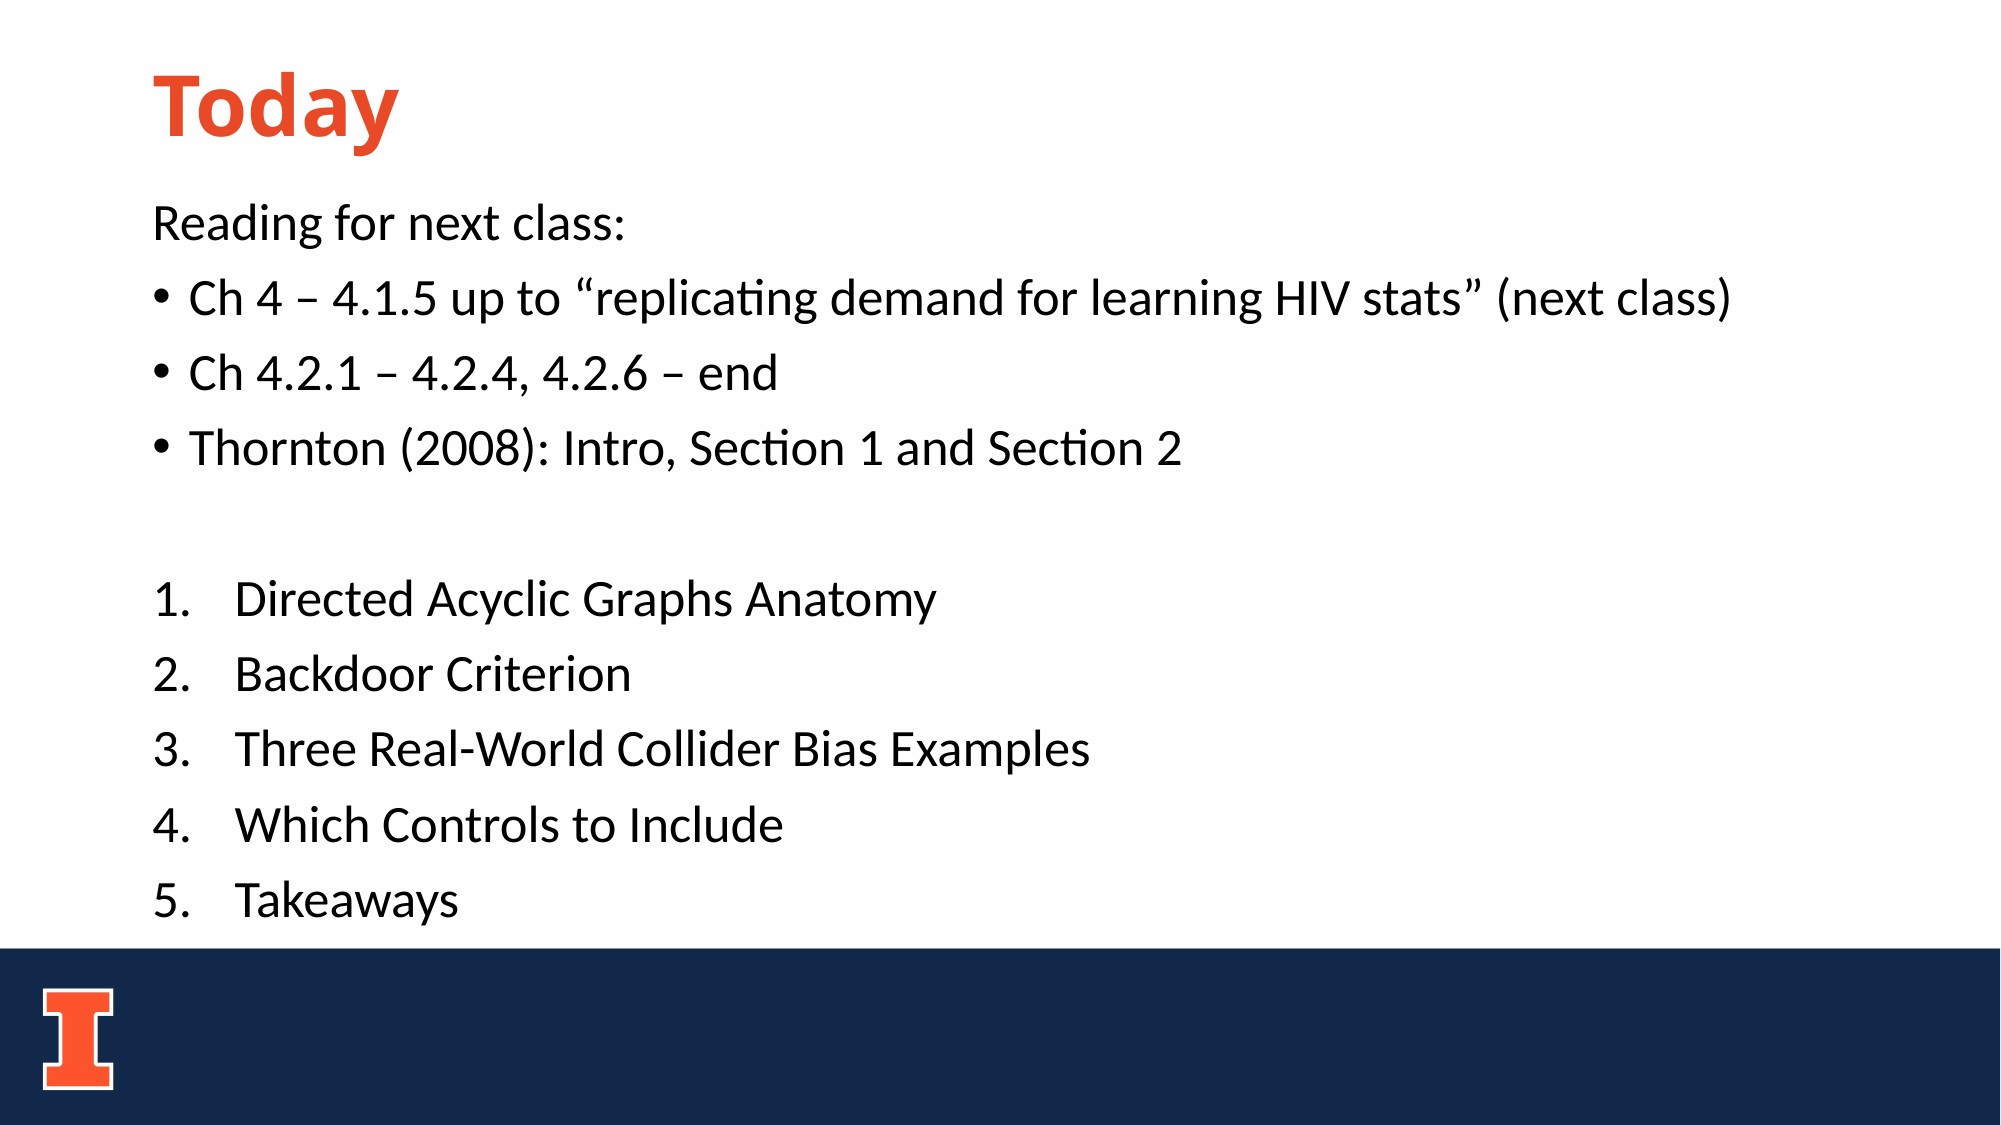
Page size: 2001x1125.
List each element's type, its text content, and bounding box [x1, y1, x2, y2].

title Today [137, 56, 1863, 163]
list Reading for next class: Ch 4 – 4.1.5 up to “replicating demand for learning HIV stats” (next class) Ch 4.2.1 – 4.2.4, 4.2.6 – end Thornton (2008): Intro, Section 1 and Section 2 Directed Acyclic Graphs Anatomy Backdoor Criterion Three Real-World Collider Bias Examples Which Controls to Include Takeaways [137, 187, 1940, 940]
picture [0, 0, 2001, 1125]
